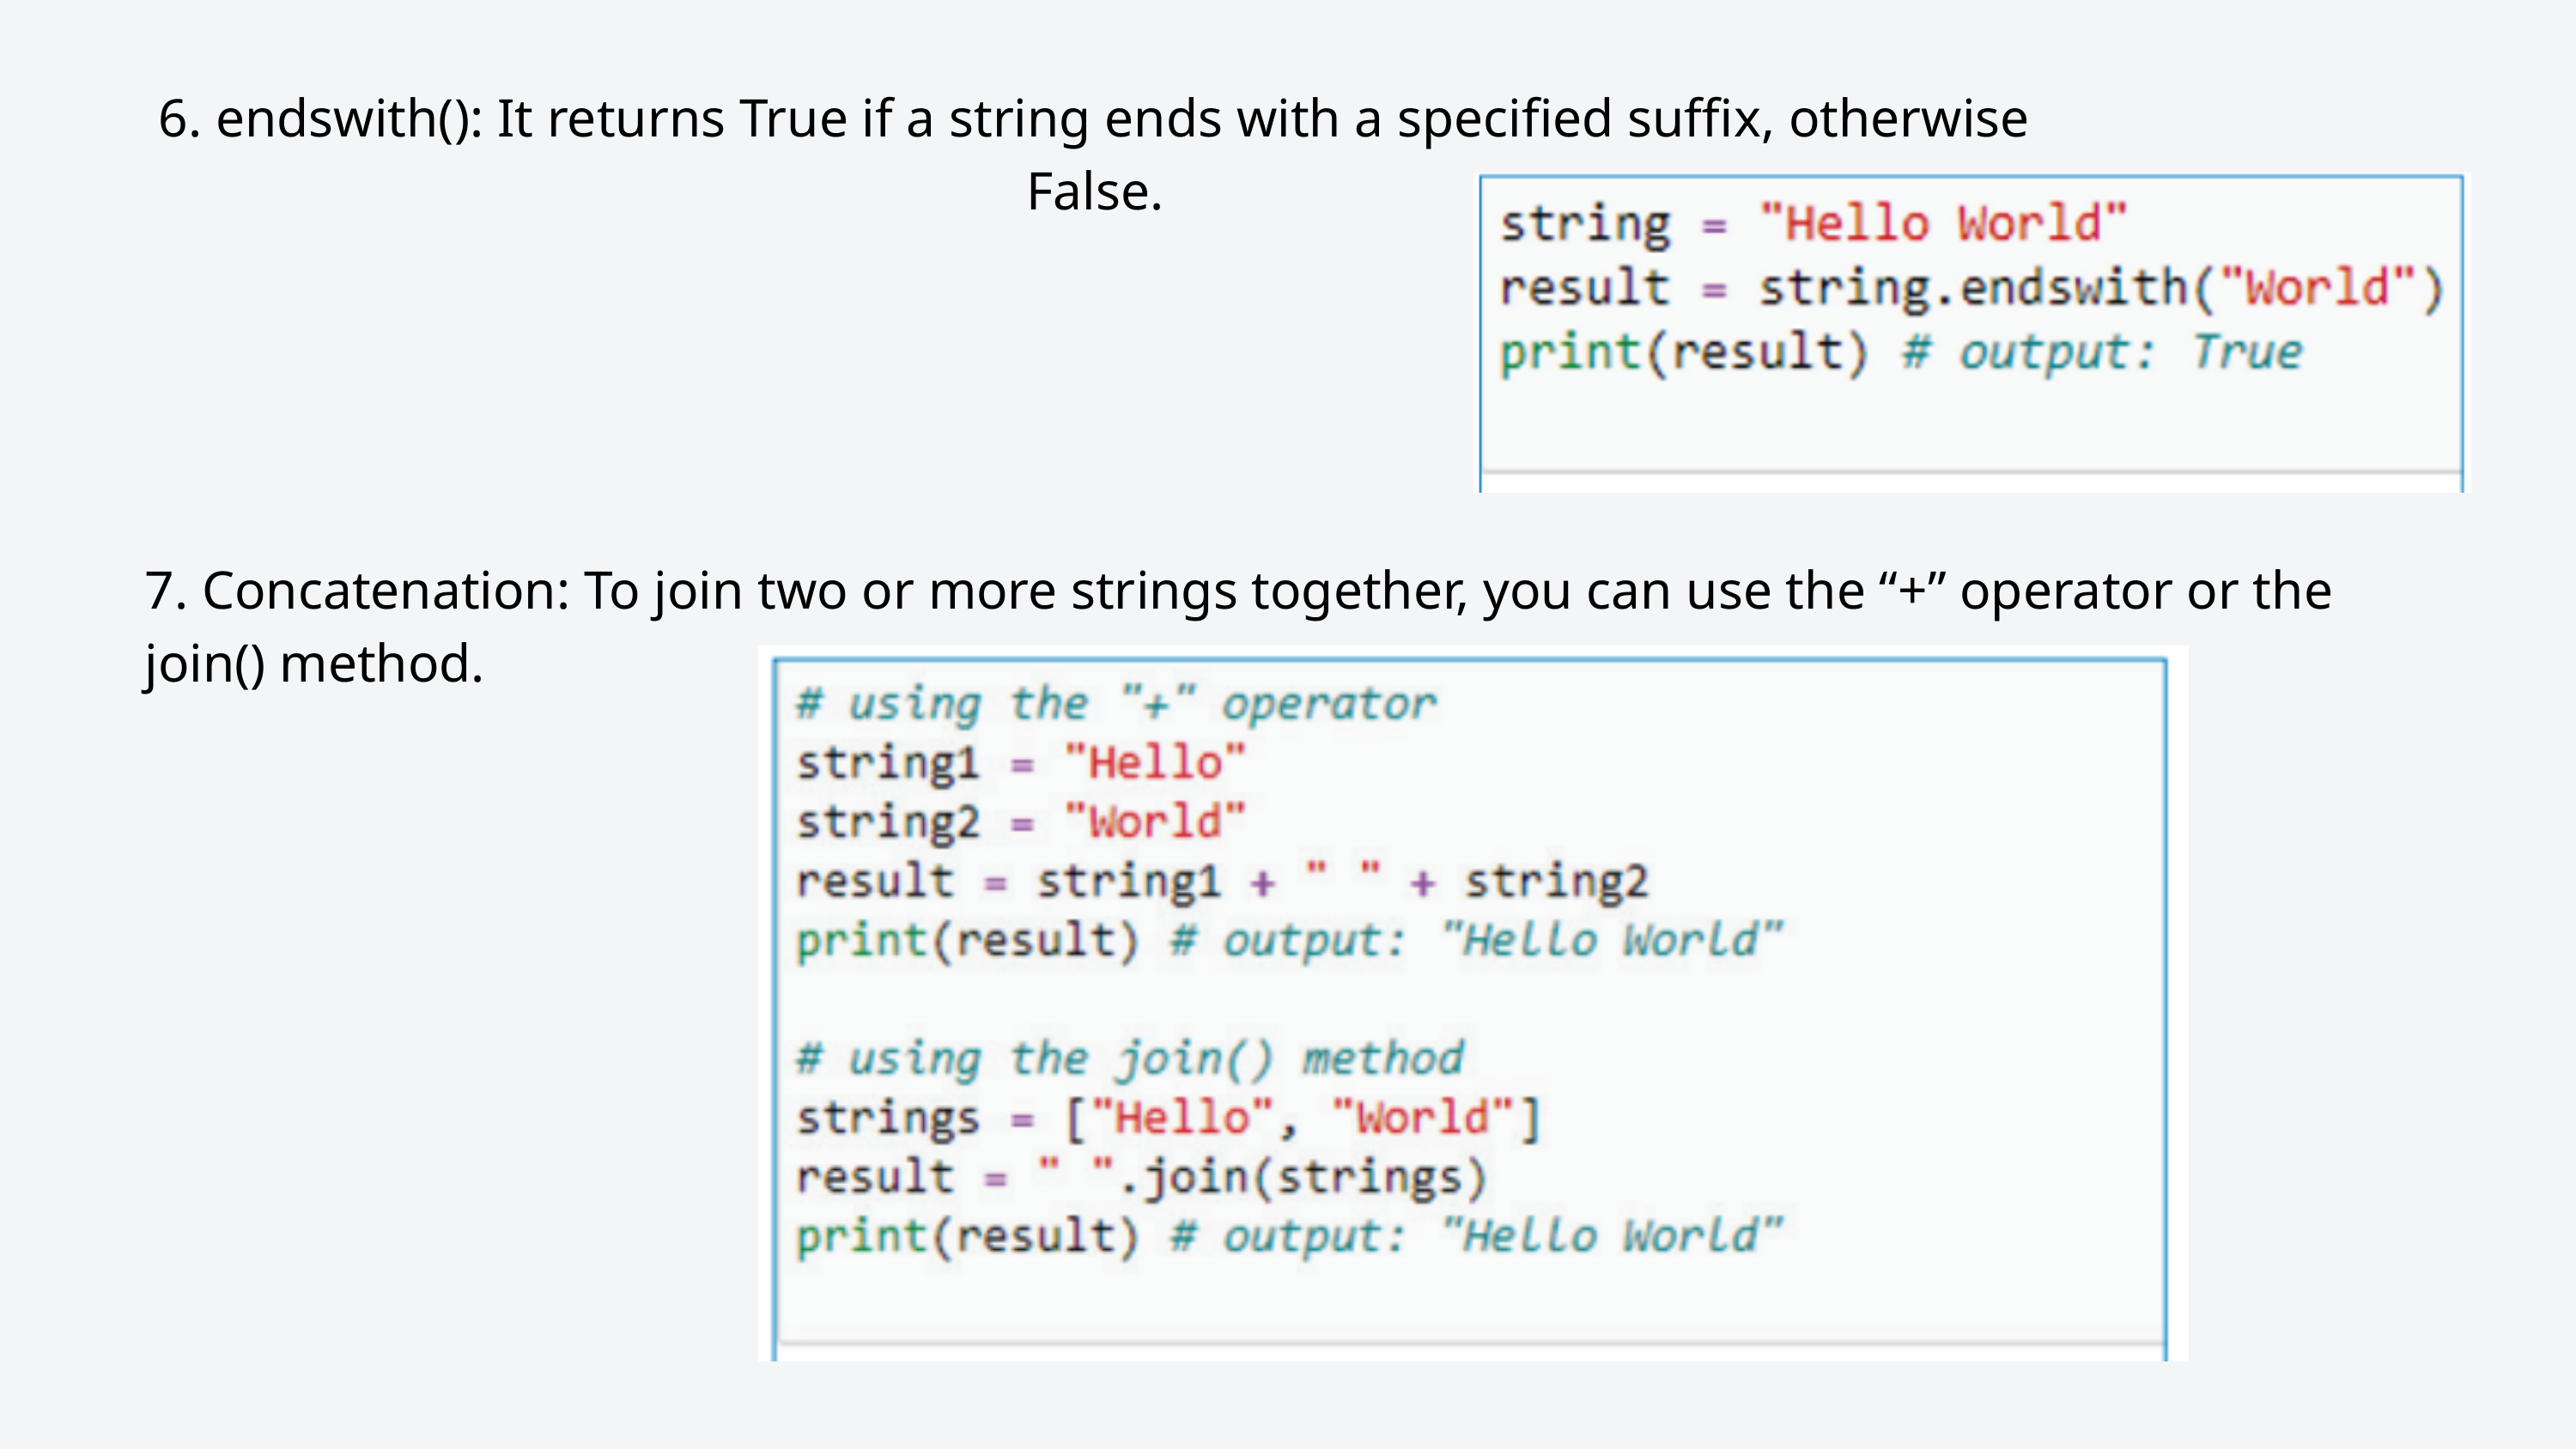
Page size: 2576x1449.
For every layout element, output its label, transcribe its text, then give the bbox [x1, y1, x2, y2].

text_box 7. Concatenation: To join two or more strings together, you can use the “+” operator or the join() method. [144, 547, 2454, 693]
text_box [1473, 173, 2471, 493]
text_box 6. endswith(): It returns True if a string ends with a specified suffix, otherwise False. [143, 75, 2049, 221]
text_box [757, 693, 2190, 1361]
